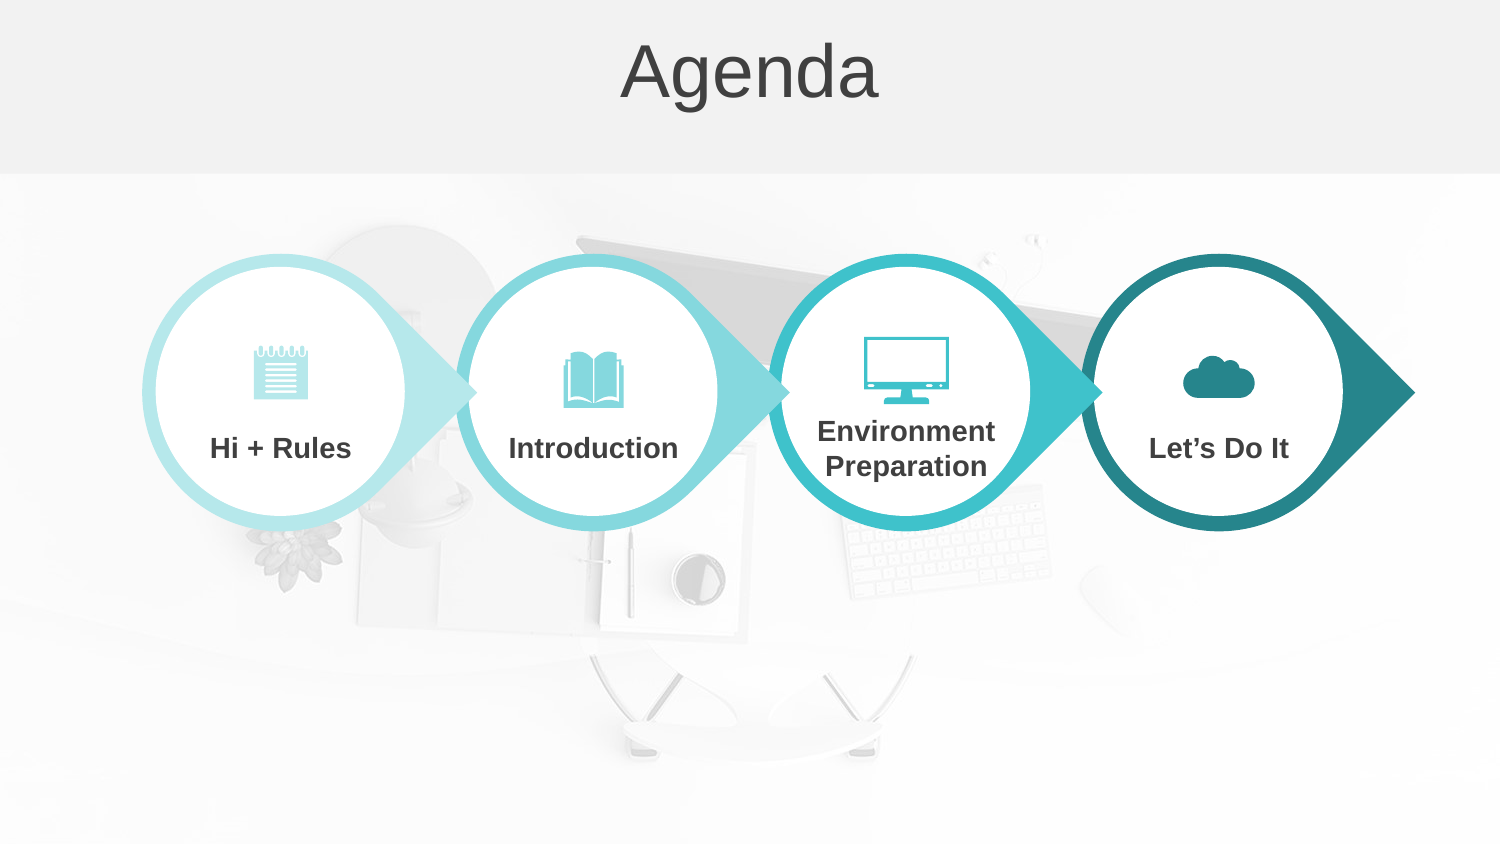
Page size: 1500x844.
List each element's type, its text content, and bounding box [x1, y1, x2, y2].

text_box [495, 472, 690, 518]
text_box [154, 265, 407, 458]
text_box [1121, 472, 1316, 518]
picture [0, 174, 1500, 844]
list Agenda [0, 20, 1500, 115]
text_box Environment Preparation [798, 404, 1015, 490]
text_box [1092, 265, 1345, 458]
text_box [251, 343, 311, 402]
text_box [1181, 353, 1257, 400]
text_box [561, 349, 626, 411]
text_box [455, 251, 793, 534]
text_box [140, 251, 480, 534]
text_box [1080, 251, 1418, 534]
text_box Introduction [485, 422, 702, 472]
text_box [767, 251, 1105, 484]
text_box [862, 334, 952, 407]
text_box Hi + Rules [173, 422, 389, 472]
text_box [827, 490, 985, 518]
text_box [183, 472, 378, 518]
text_box [467, 265, 720, 457]
text_box [804, 490, 1009, 534]
text_box Let’s Do It [1111, 422, 1327, 472]
text_box [780, 265, 1032, 458]
